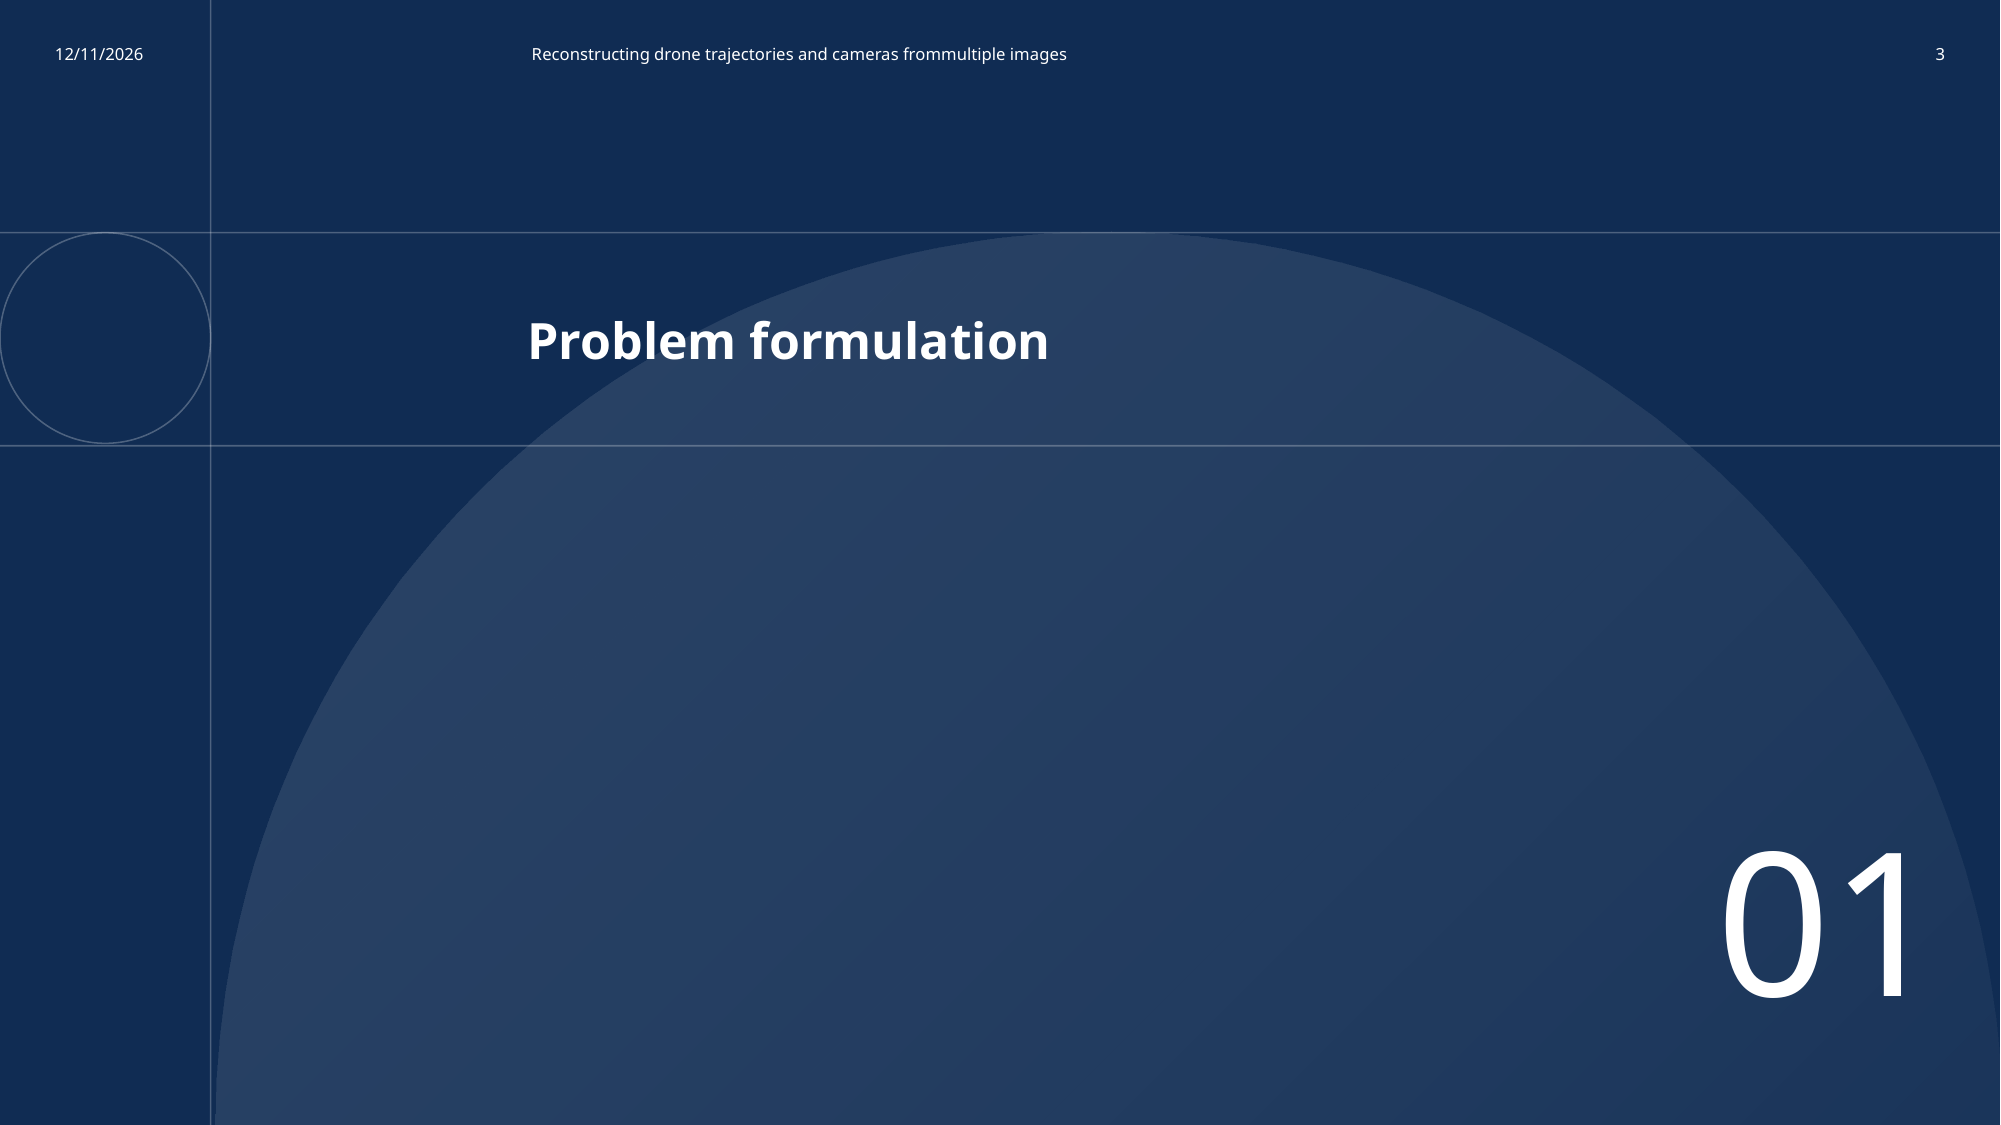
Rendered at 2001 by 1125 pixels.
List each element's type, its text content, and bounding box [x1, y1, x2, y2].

title Problem formulation [527, 232, 1945, 446]
slide_number 3 [1774, 6, 1945, 67]
list 01 [1437, 649, 1945, 1037]
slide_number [54, 6, 446, 67]
footer Reconstructing drone trajectories and cameras frommultiple images [527, 6, 1203, 67]
